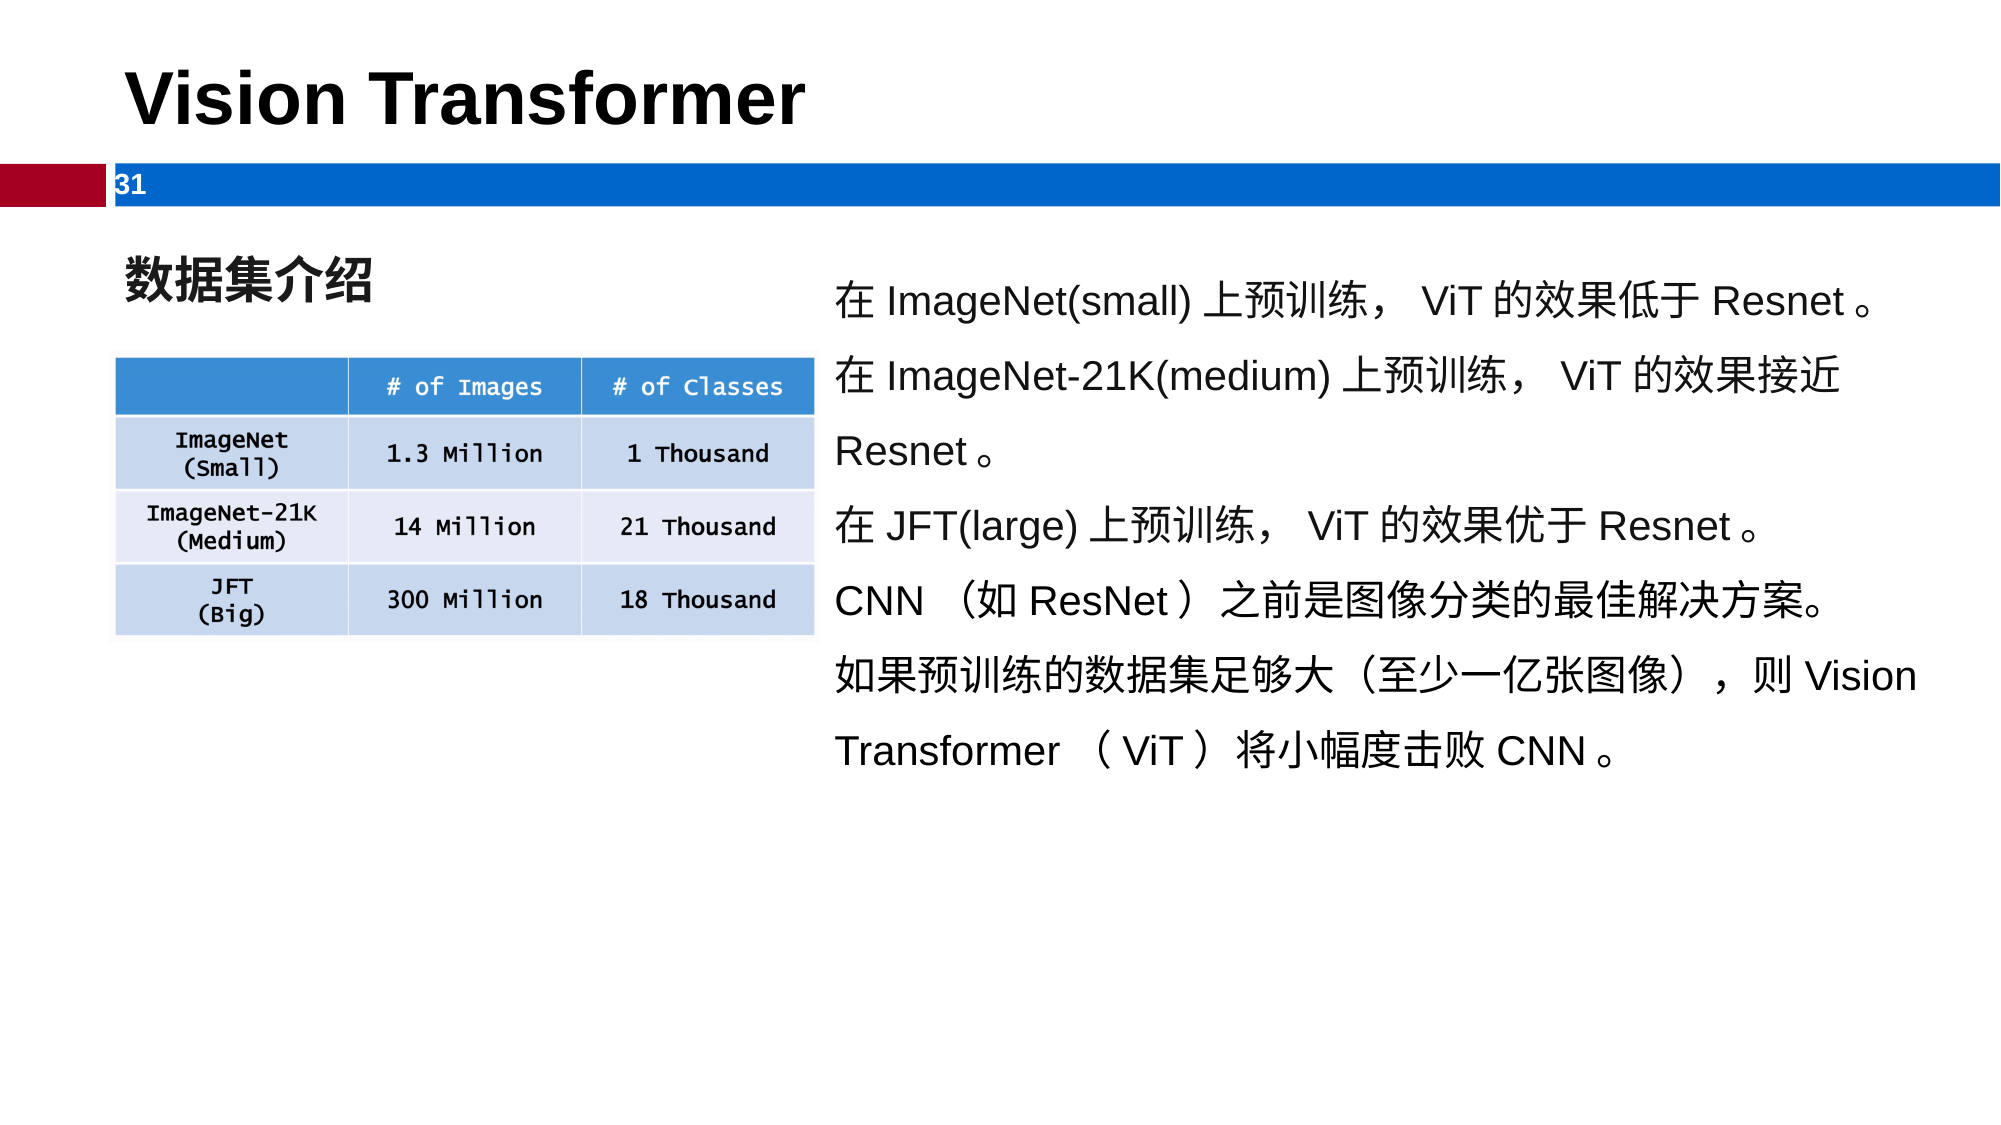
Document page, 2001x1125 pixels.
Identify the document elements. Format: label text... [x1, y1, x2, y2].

text_box 在ImageNet(small)上预训练，ViT的效果低于Resnet。 在ImageNet-21K(medium)上预训练，ViT的效果接近Resnet。 在JFT(large)上预训练，ViT的效果优于Resnet。 CNN（如ResNet）之前是图像分类的最佳解决方案。 如果预训练的数据集足够大（至少一亿张图像），则Vision Transformer（ViT）将小幅度击败CNN。 [819, 241, 1942, 782]
title Vision Transformer [109, 38, 2000, 150]
picture [109, 350, 820, 643]
text_box 数据集介绍 [109, 241, 399, 317]
